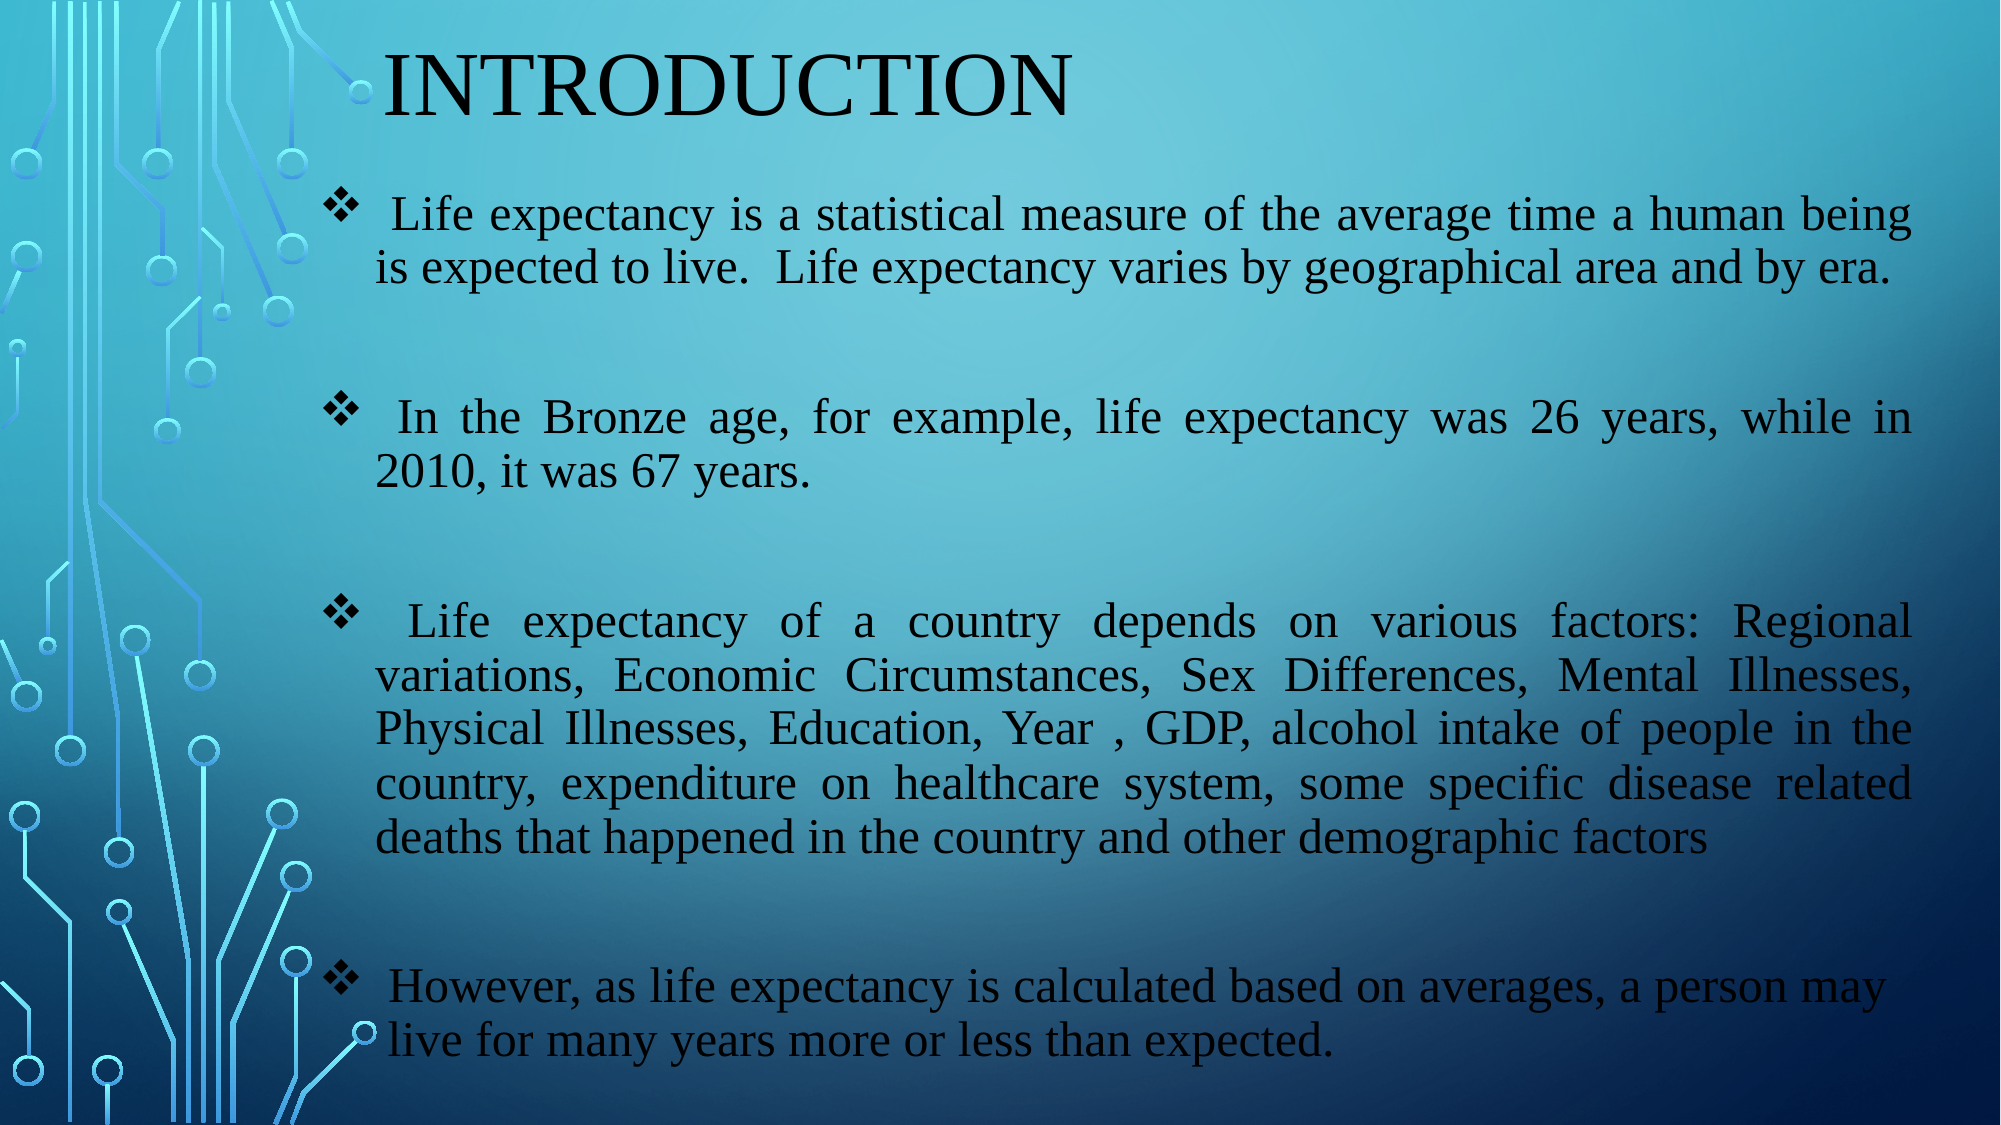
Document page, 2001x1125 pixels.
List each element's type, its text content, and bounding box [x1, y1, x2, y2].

text_box Life expectancy is a statistical measure of the average time a human being is expected to live. Life expectancy varies by geographical area and by era. In the Bronze age, for example, life expectancy was 26 years, while in 2010, it was 67 years. Life expectancy of a country depends on various factors: Regional variations, Economic Circumstances, Sex Differences, Mental Illnesses, Physical Illnesses, Education, Year , GDP, alcohol intake of people in the country, expenditure on healthcare system, some specific disease related deaths that happened in the country and other demographic factors However, as life expectancy is calculated based on averages, a person may live for many years more or less than expected. [304, 179, 1929, 1125]
text_box INTRODUCTION [260, 0, 1198, 143]
